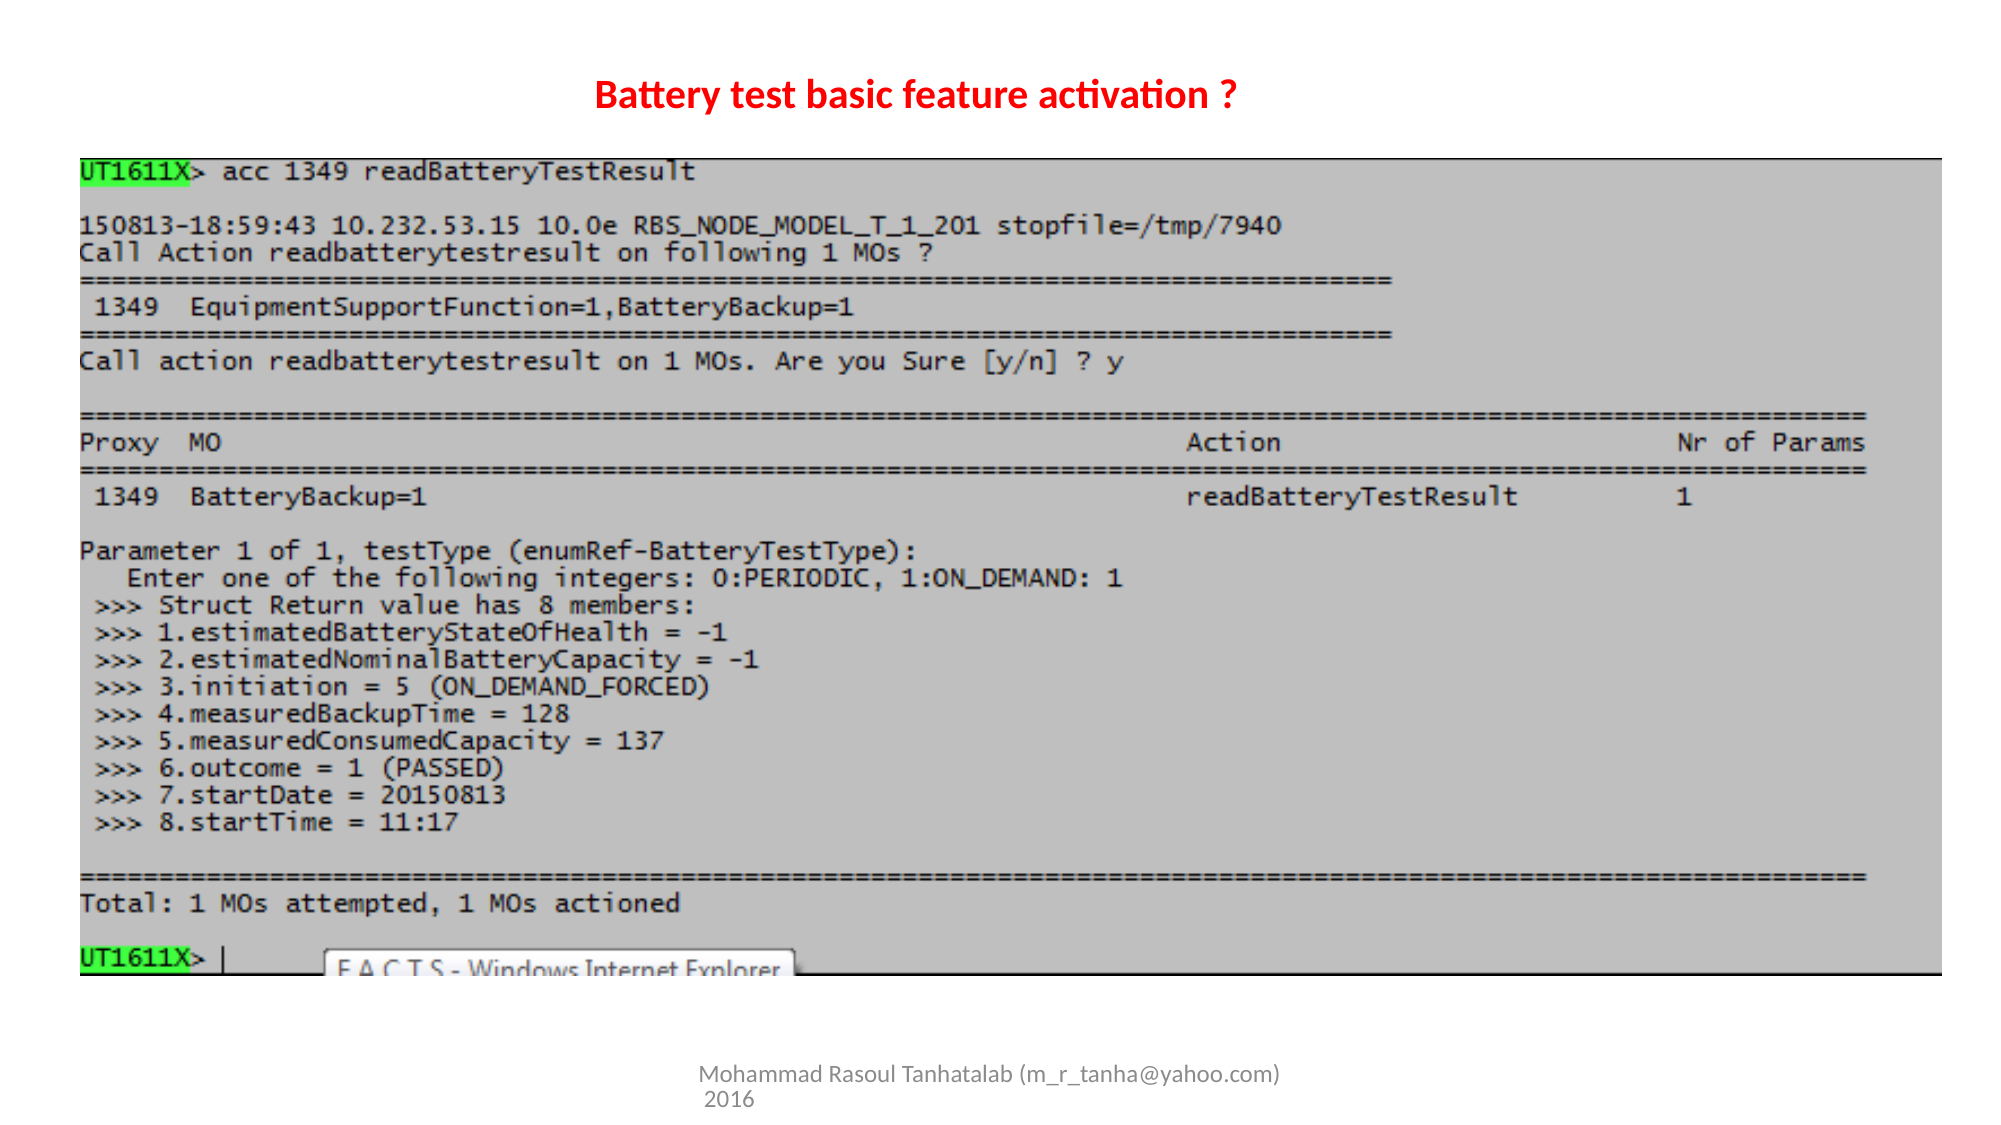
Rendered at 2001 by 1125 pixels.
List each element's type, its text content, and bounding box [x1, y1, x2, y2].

picture [79, 158, 1942, 977]
footer Mohammad Rasoul Tanhatalab (m_r_tanha@yahoo.com) 2016 [683, 1042, 1317, 1103]
title Battery test basic feature activation ? [137, 27, 1686, 125]
